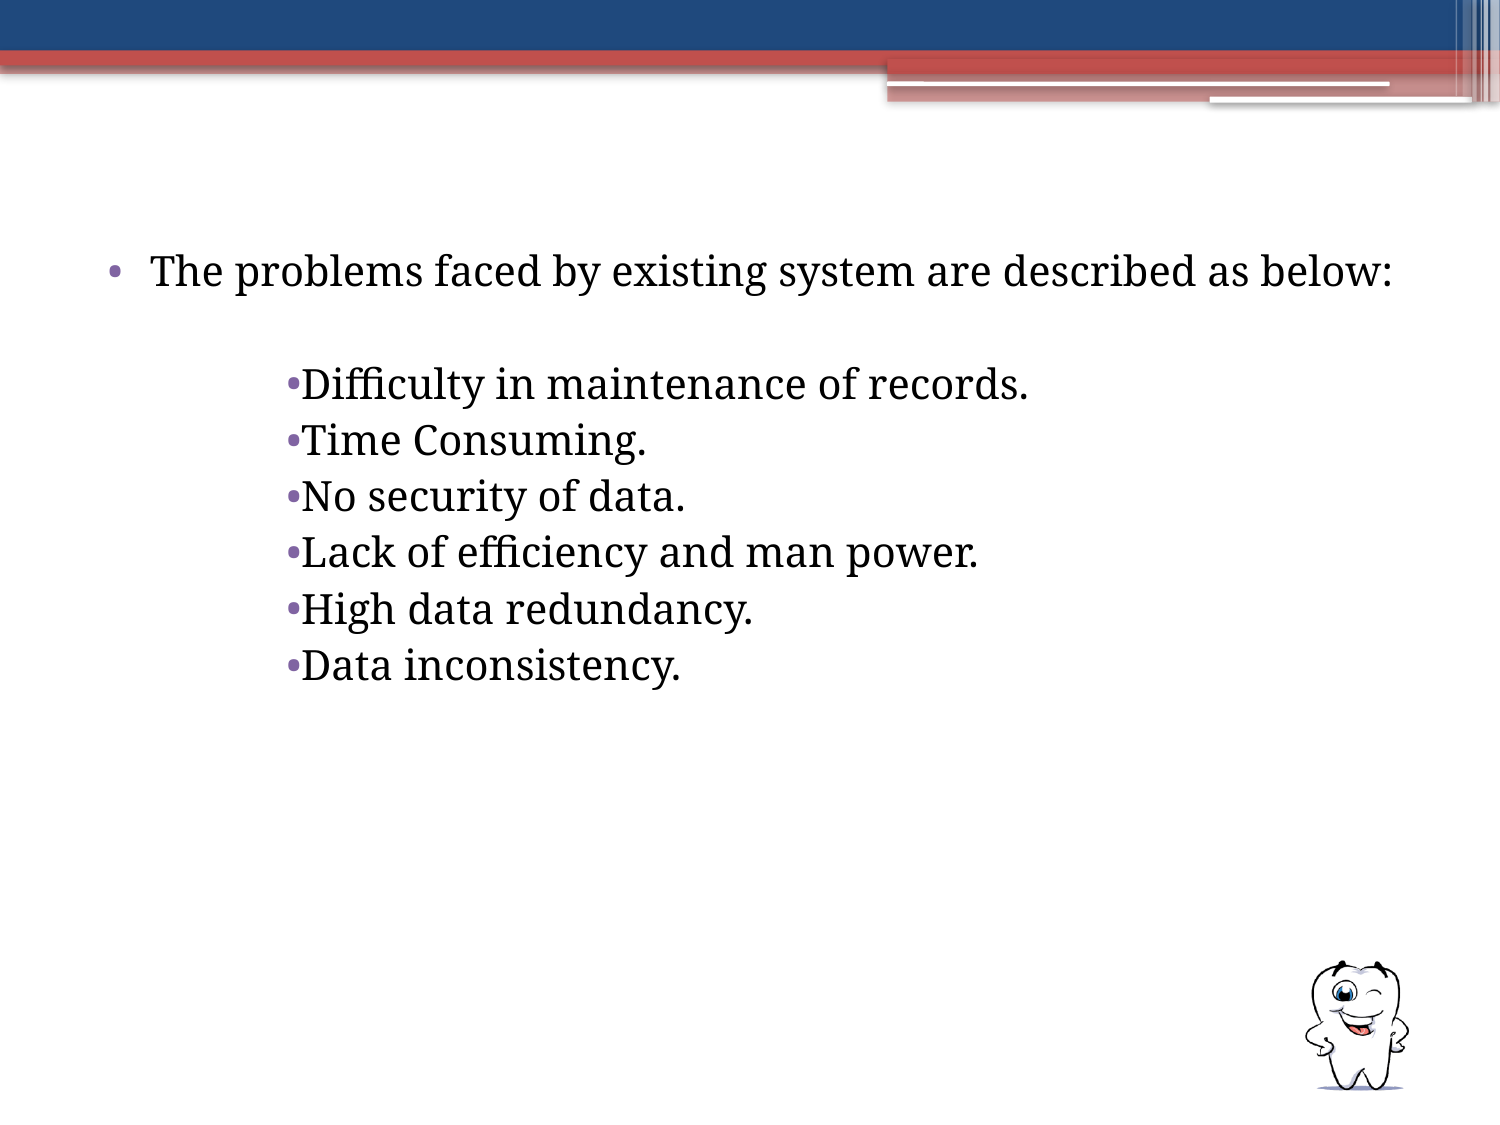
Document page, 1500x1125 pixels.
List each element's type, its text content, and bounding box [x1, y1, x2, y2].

picture [1262, 934, 1454, 1125]
list The problems faced by existing system are described as below: Difficulty in maintenance of records. Time Consuming. No security of data. Lack of efficiency and man power. High data redundancy. Data inconsistency. [75, 237, 1425, 1000]
